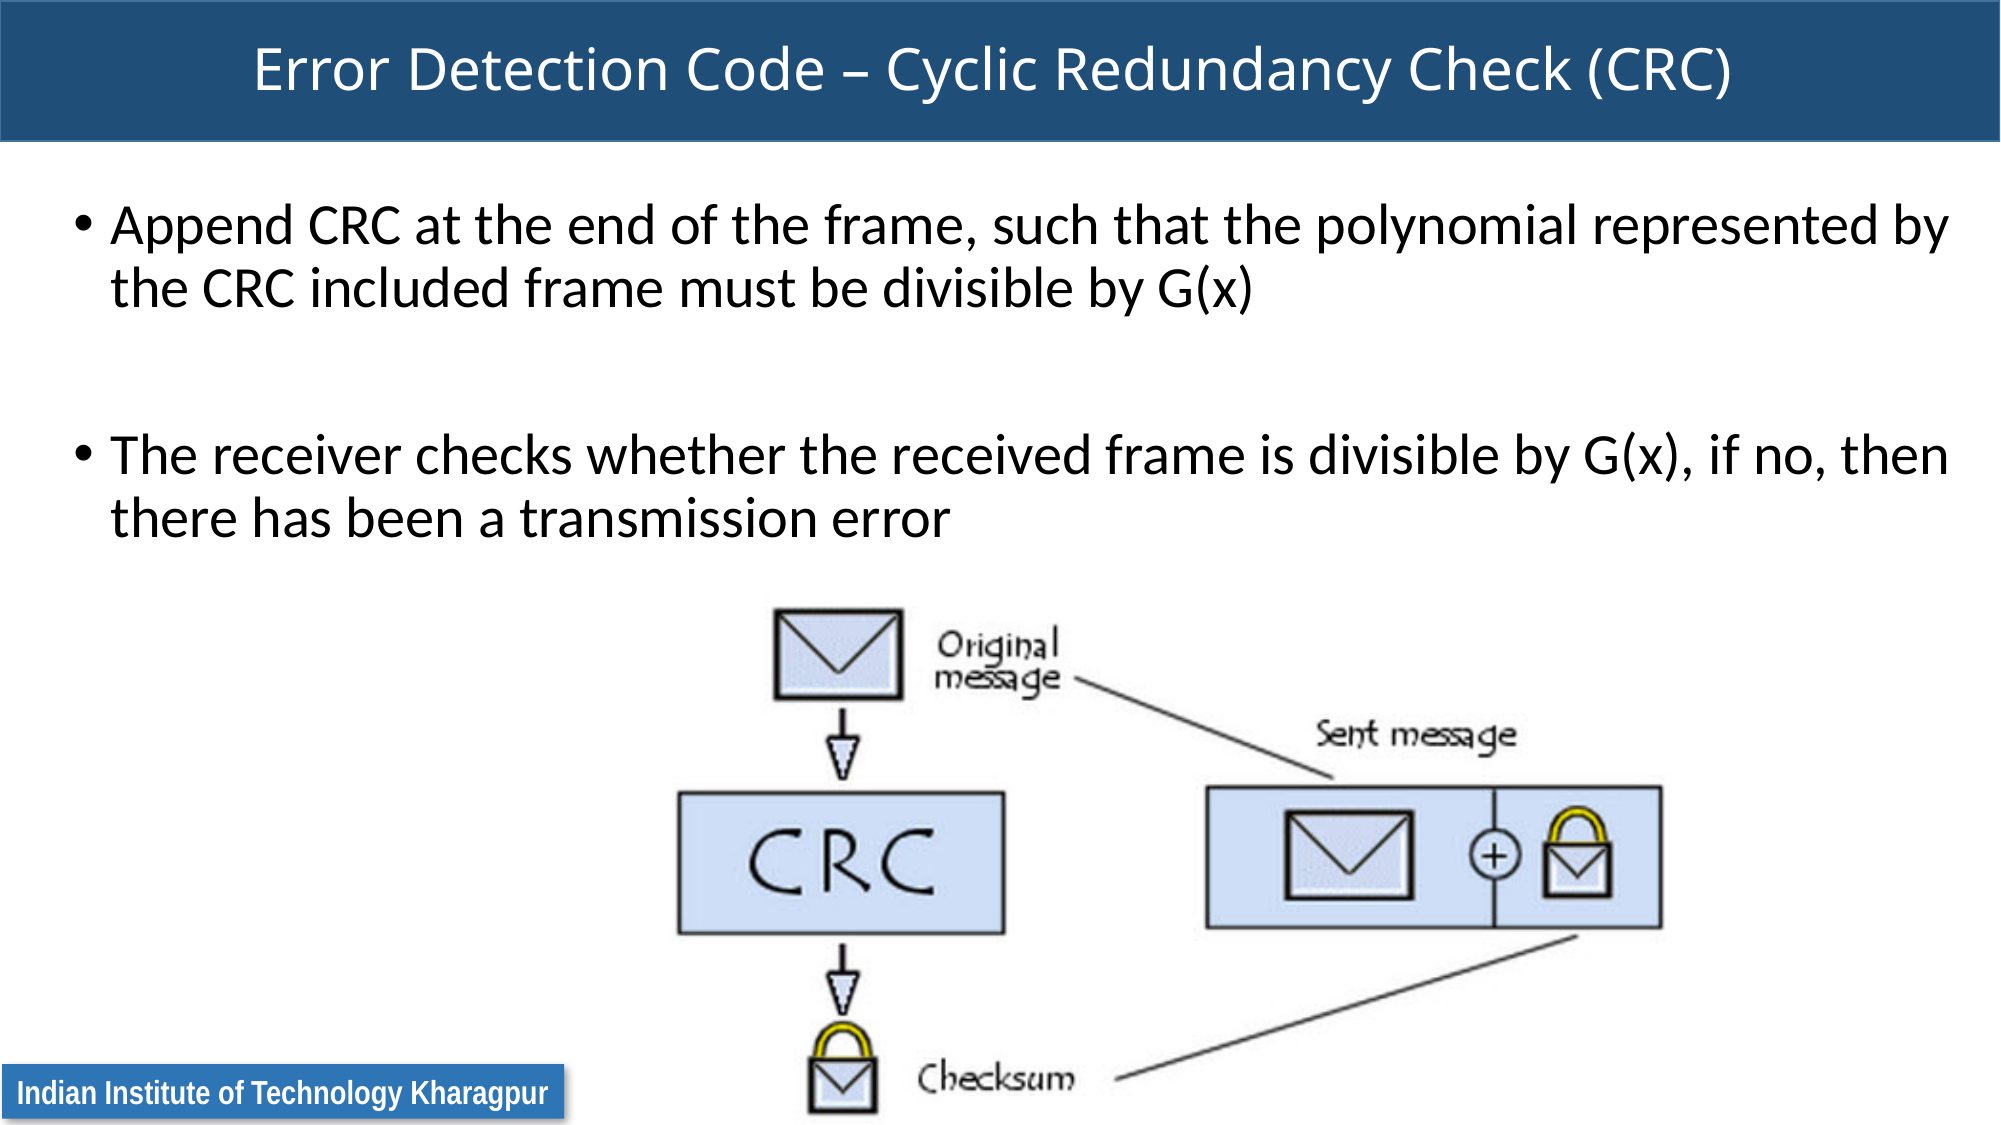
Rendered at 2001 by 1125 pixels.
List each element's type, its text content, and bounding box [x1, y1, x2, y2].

title Error Detection Code – Cyclic Redundancy Check (CRC) [0, 1, 2000, 141]
picture [642, 592, 1678, 1125]
list Append CRC at the end of the frame, such that the polynomial represented by the CRC included frame must be divisible by G(x) The receiver checks whether the received frame is divisible by G(x), if no, then there has been a transmission error [58, 186, 1970, 1065]
